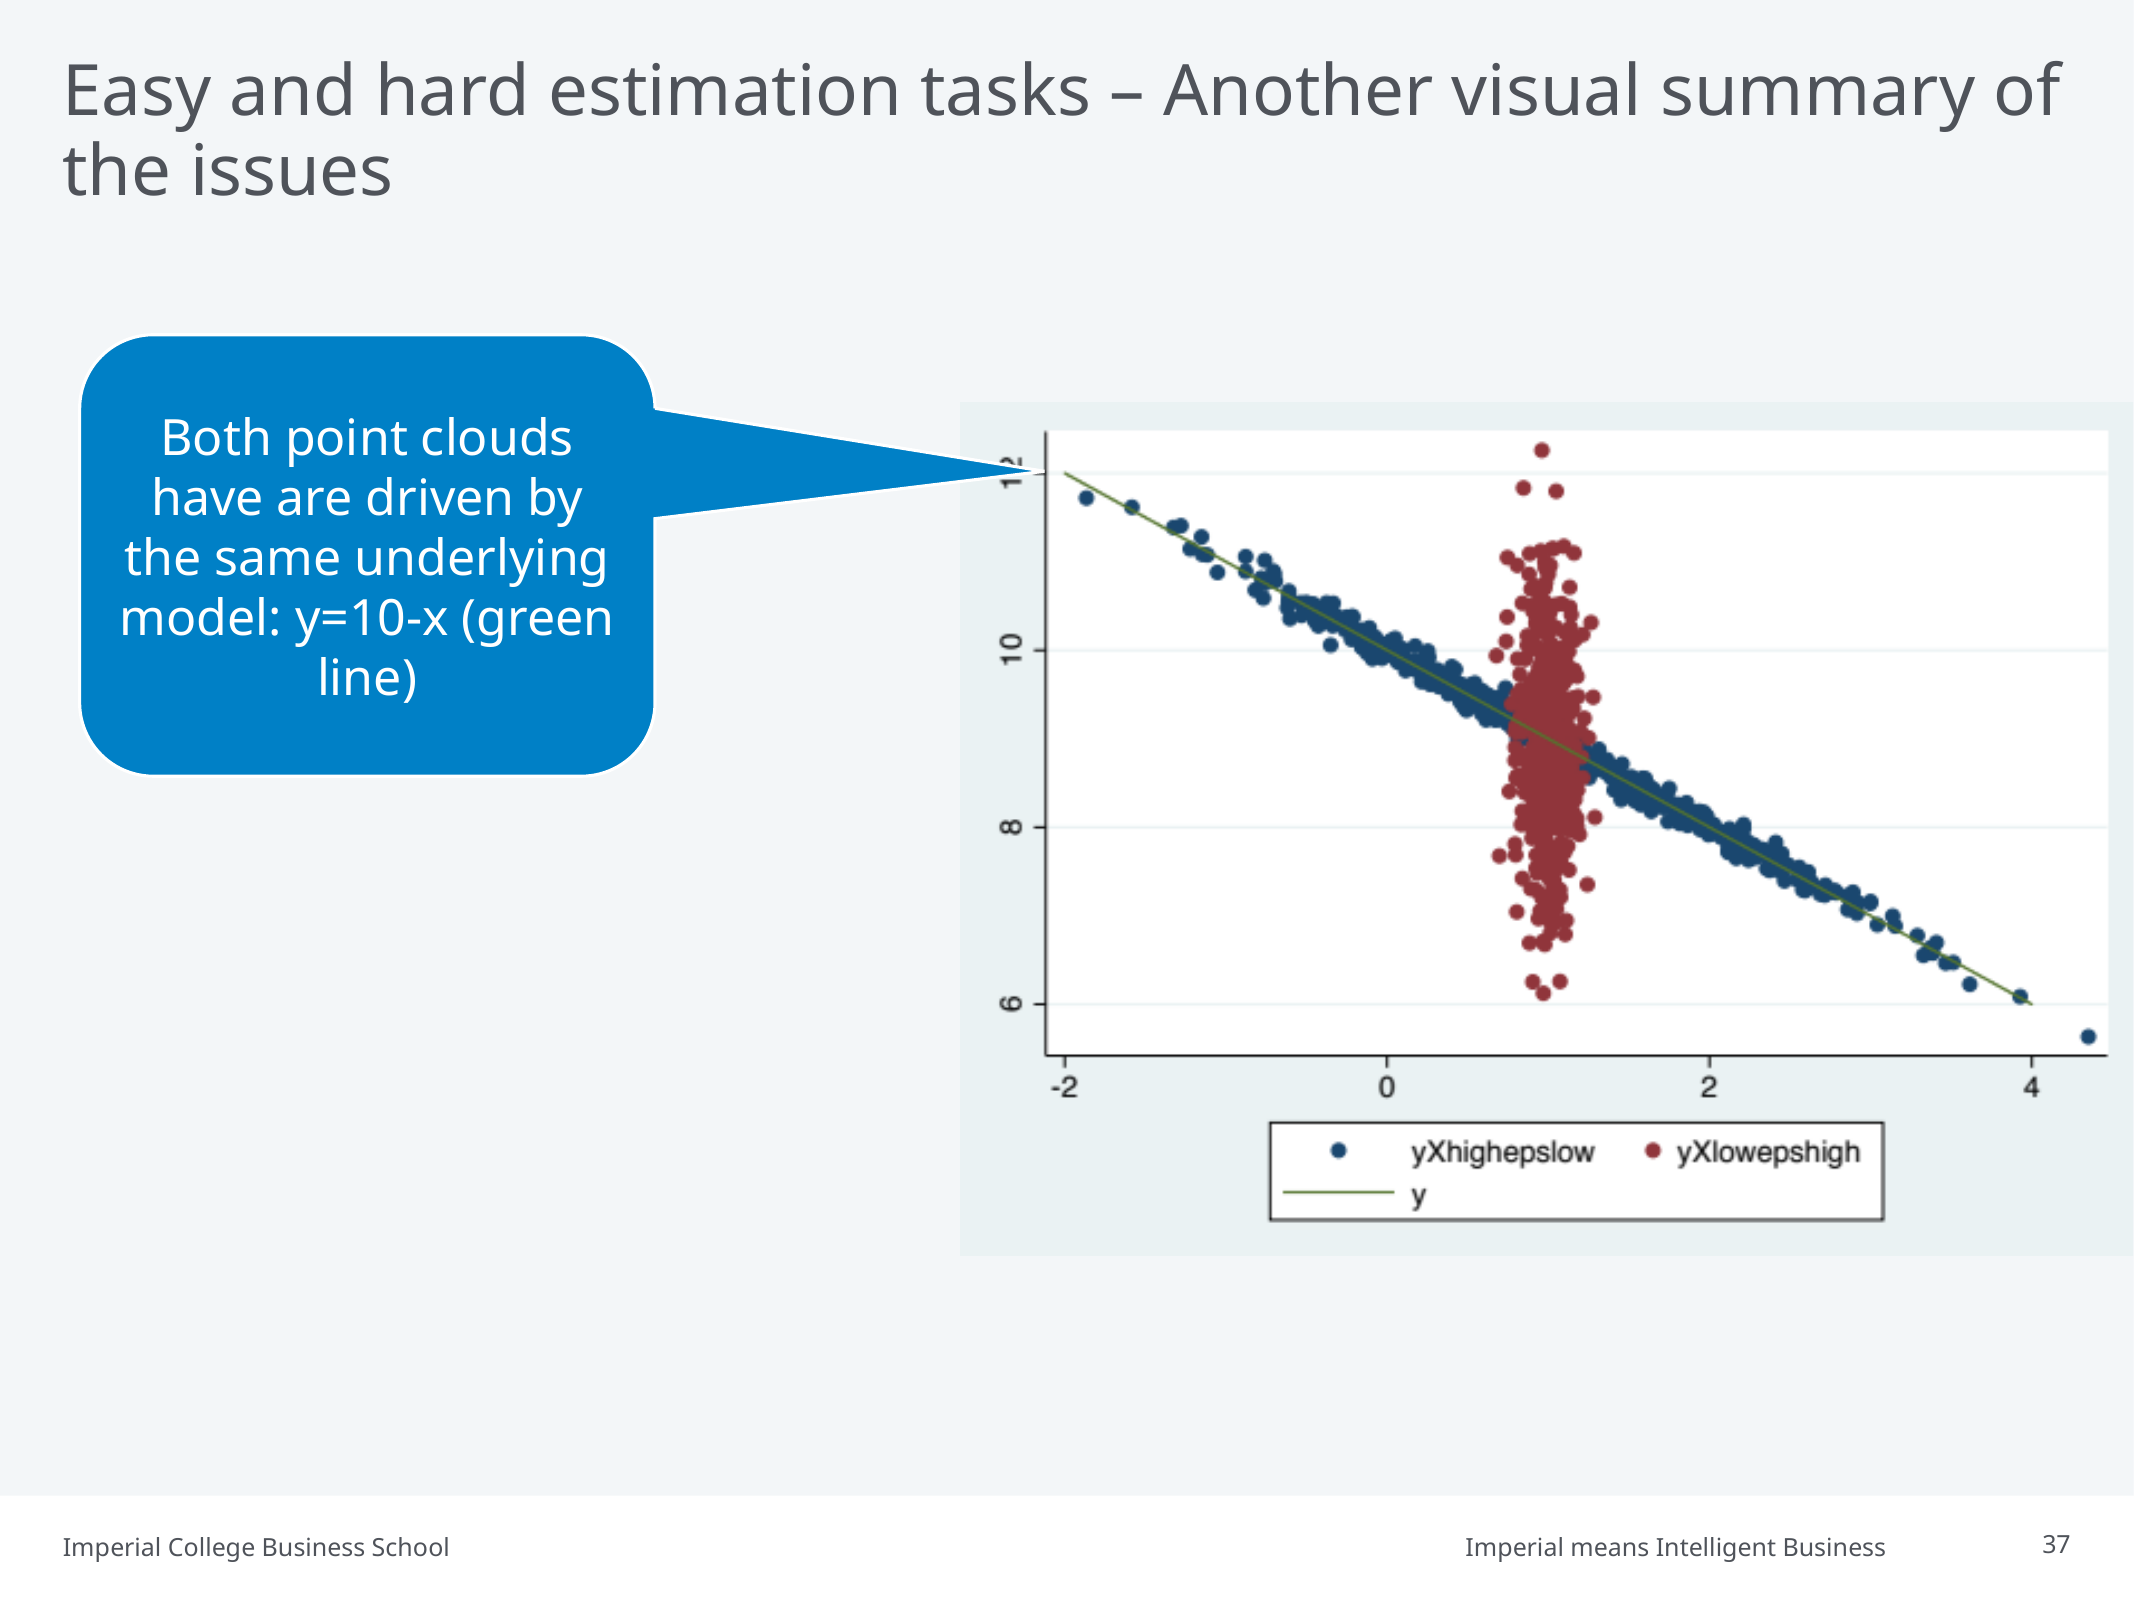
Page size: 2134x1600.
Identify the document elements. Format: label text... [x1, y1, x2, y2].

title Easy and hard estimation tasks – Another visual summary of the issues [62, 50, 2071, 195]
picture [960, 402, 2134, 1257]
text_box Both point clouds have are driven by the same underlying model: y=10-x (green line) [78, 333, 960, 778]
